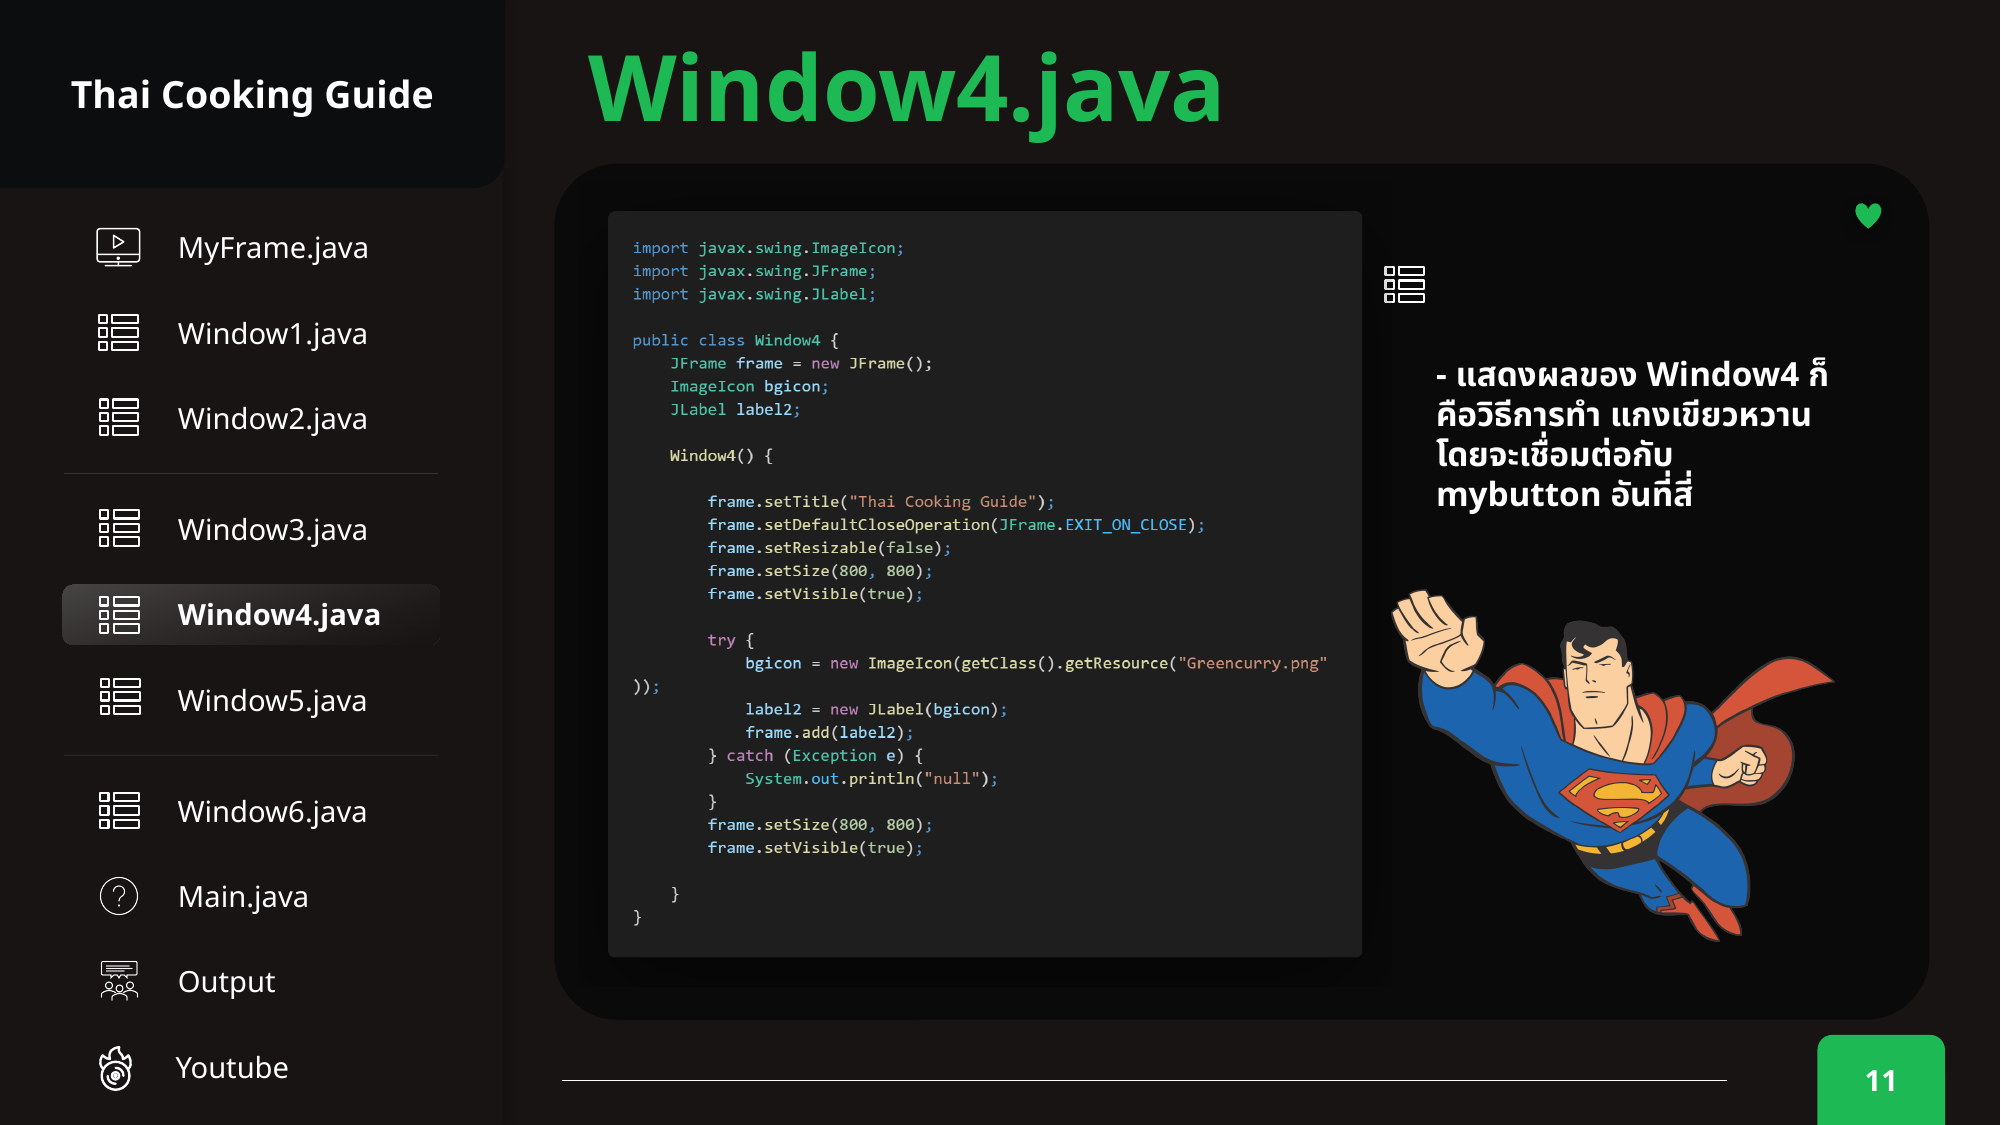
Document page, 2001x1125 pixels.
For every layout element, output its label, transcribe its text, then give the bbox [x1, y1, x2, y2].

text_box [0, 0, 507, 190]
text_box Output [62, 951, 440, 1012]
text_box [100, 597, 139, 633]
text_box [100, 510, 139, 546]
text_box [0, 173, 503, 1125]
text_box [99, 399, 139, 435]
picture [578, 181, 1874, 987]
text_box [1392, 266, 1425, 303]
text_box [100, 678, 140, 715]
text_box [100, 792, 139, 829]
text_box Window4.java [62, 584, 440, 645]
text_box Thai Cooking Guide [56, 63, 449, 124]
slide_number 11 [1833, 1050, 1930, 1110]
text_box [97, 228, 140, 266]
text_box Window5.java [62, 669, 440, 730]
text_box [553, 162, 1931, 1021]
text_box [96, 1047, 134, 1090]
text_box Main.java [62, 865, 440, 926]
text_box Youtube [60, 1037, 438, 1098]
text_box [1816, 1033, 1947, 1125]
text_box Window1.java [62, 302, 440, 363]
text_box Window6.java [62, 780, 440, 841]
text_box - แสดงผลของ Window4 ก็คือวิธีการทำ แกงเขียวหวาน โดยจะเชื่อมต่อกับ mybutton อันที่สี่ [1421, 345, 1856, 520]
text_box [98, 314, 138, 351]
text_box Window3.java [62, 498, 440, 559]
picture [95, 872, 143, 920]
text_box MyFrame.java [62, 216, 440, 278]
picture [95, 957, 143, 1005]
text_box Window2.java [62, 387, 440, 449]
text_box [1854, 202, 1883, 230]
text_box Window4.java [573, 22, 1242, 147]
